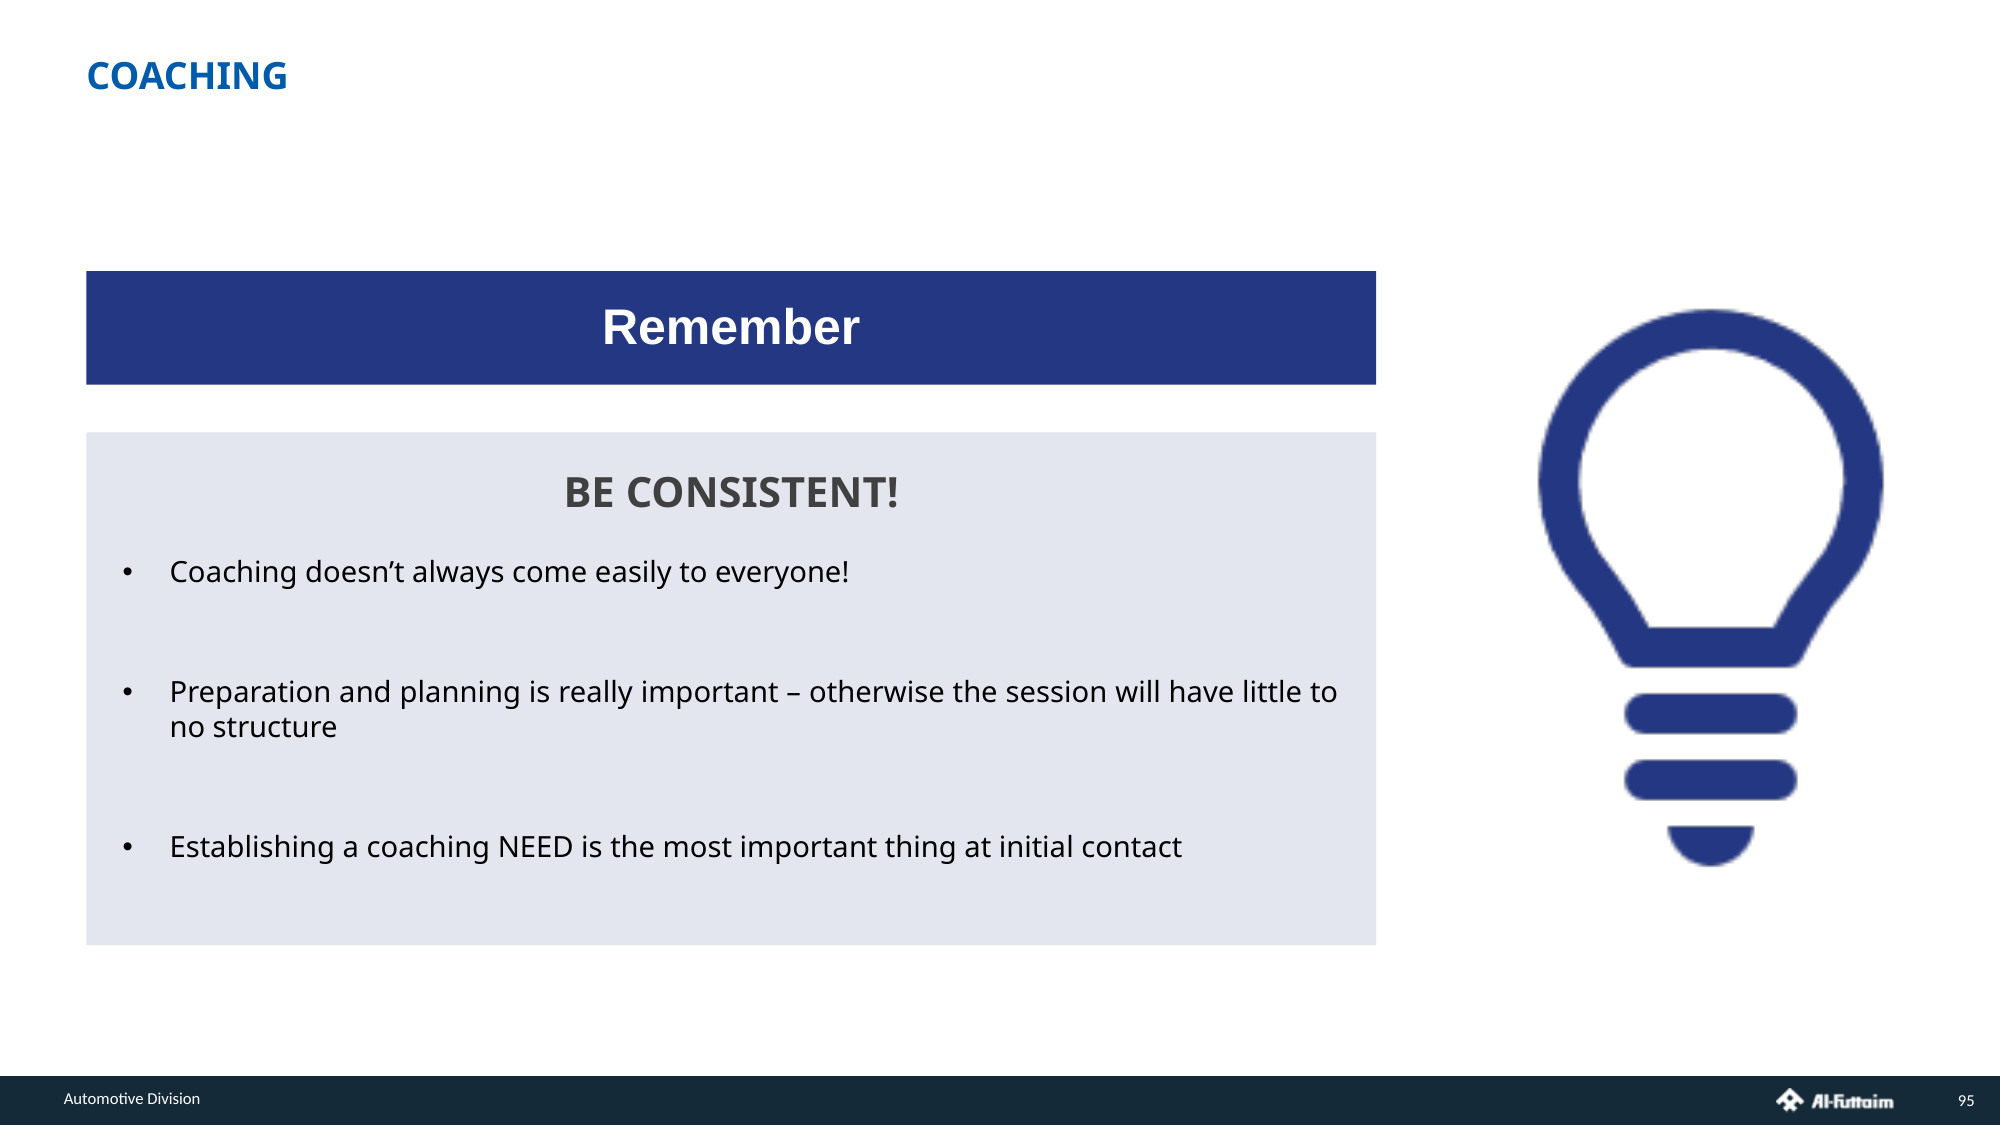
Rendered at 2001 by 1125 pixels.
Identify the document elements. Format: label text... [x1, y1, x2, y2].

text_box Remember [86, 287, 1377, 363]
text_box COACHING [86, 51, 1873, 97]
text_box [85, 270, 1377, 386]
picture [1394, 271, 2000, 907]
text_box Coaching doesn’t always come easily to everyone! Preparation and planning is really important – otherwise the session will have little to no structure Establishing a coaching NEED is the most important thing at initial contact [108, 546, 1355, 941]
text_box BE CONSISTENT! [231, 458, 1232, 524]
text_box [85, 431, 1377, 946]
